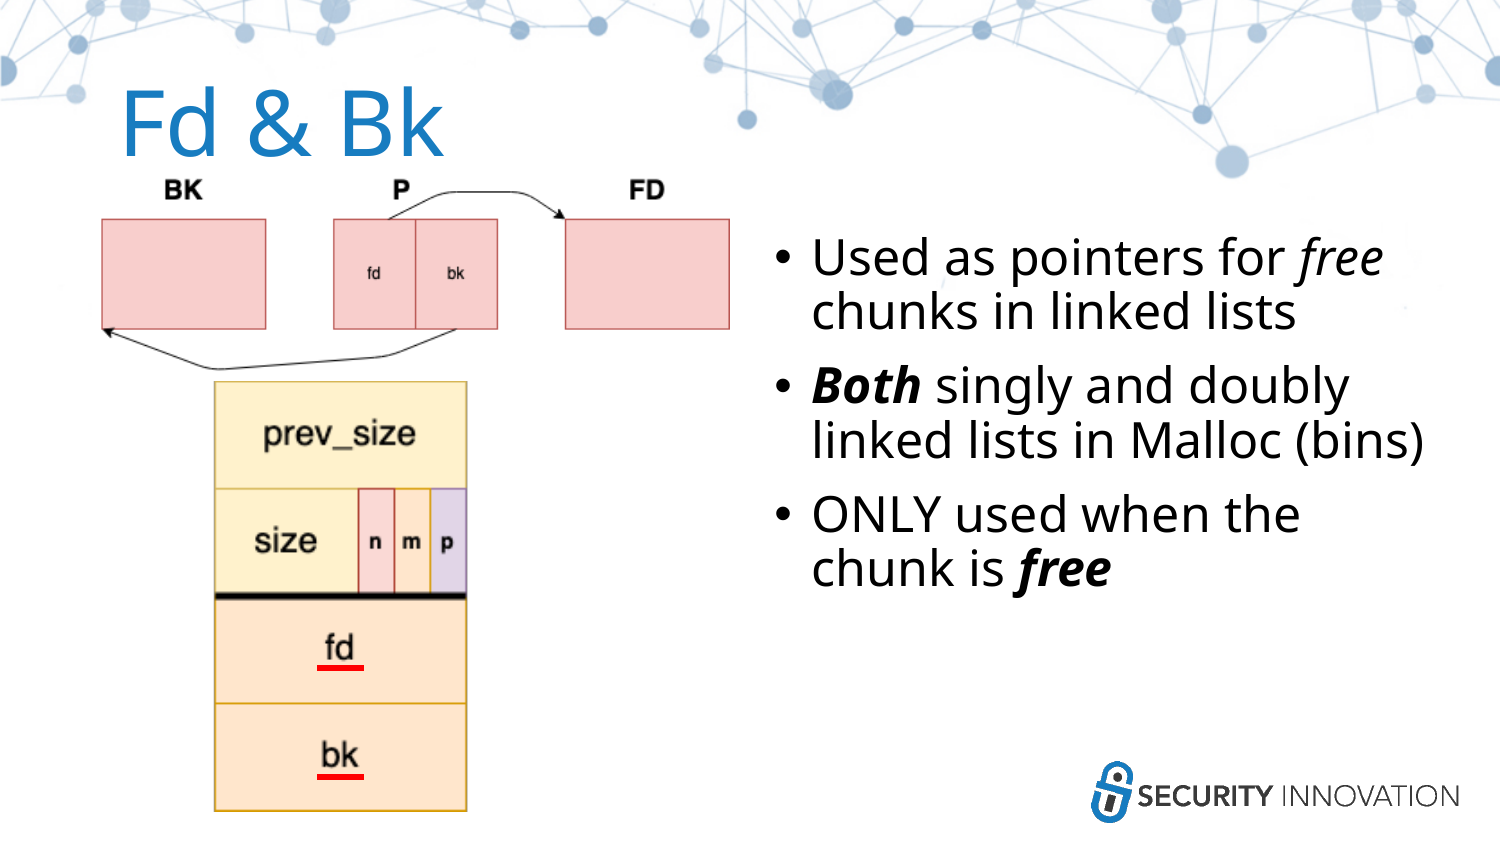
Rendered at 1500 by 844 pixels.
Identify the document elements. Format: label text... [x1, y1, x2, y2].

title Fd & Bk [103, 44, 1397, 208]
list Used as pointers for free chunks in linked lists Both singly and doubly linked lists in Malloc (bins) ONLY used when the chunk is free [759, 224, 1448, 760]
picture [1091, 761, 1461, 823]
picture [0, 0, 1500, 812]
